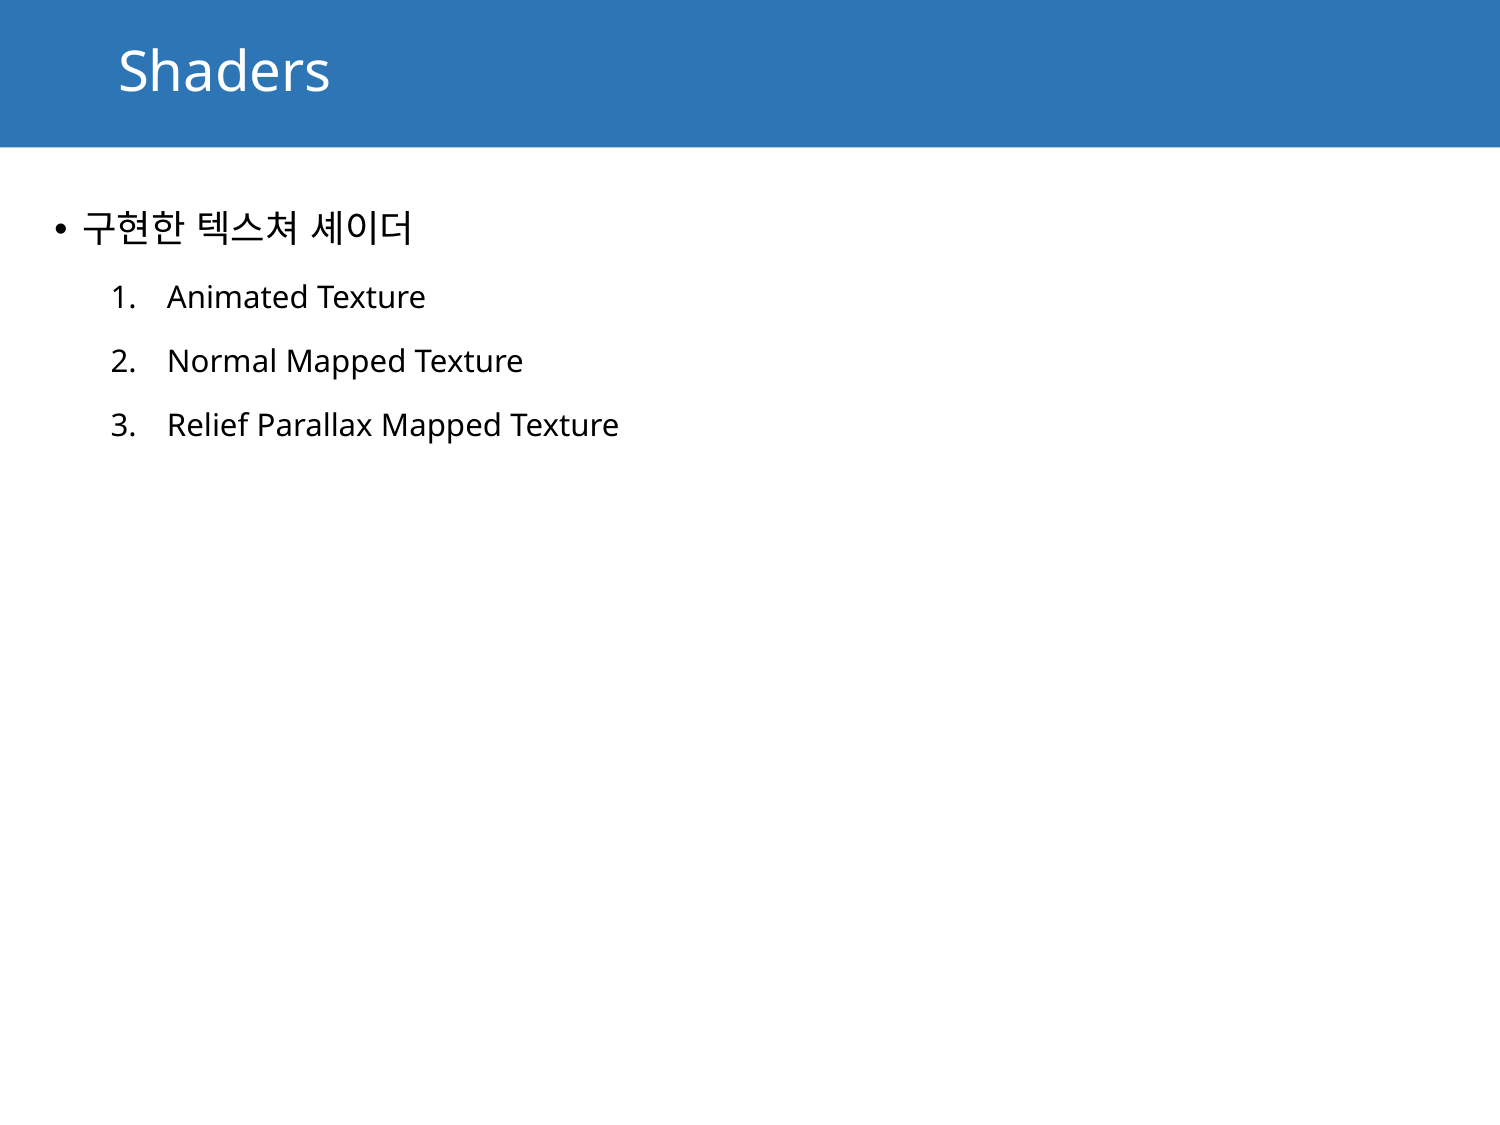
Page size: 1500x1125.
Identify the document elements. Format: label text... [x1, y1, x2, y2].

title Shaders [0, 0, 1500, 148]
list 구현한 텍스쳐 셰이더 Animated Texture Normal Mapped Texture Relief Parallax Mapped Texture [39, 175, 1461, 1014]
